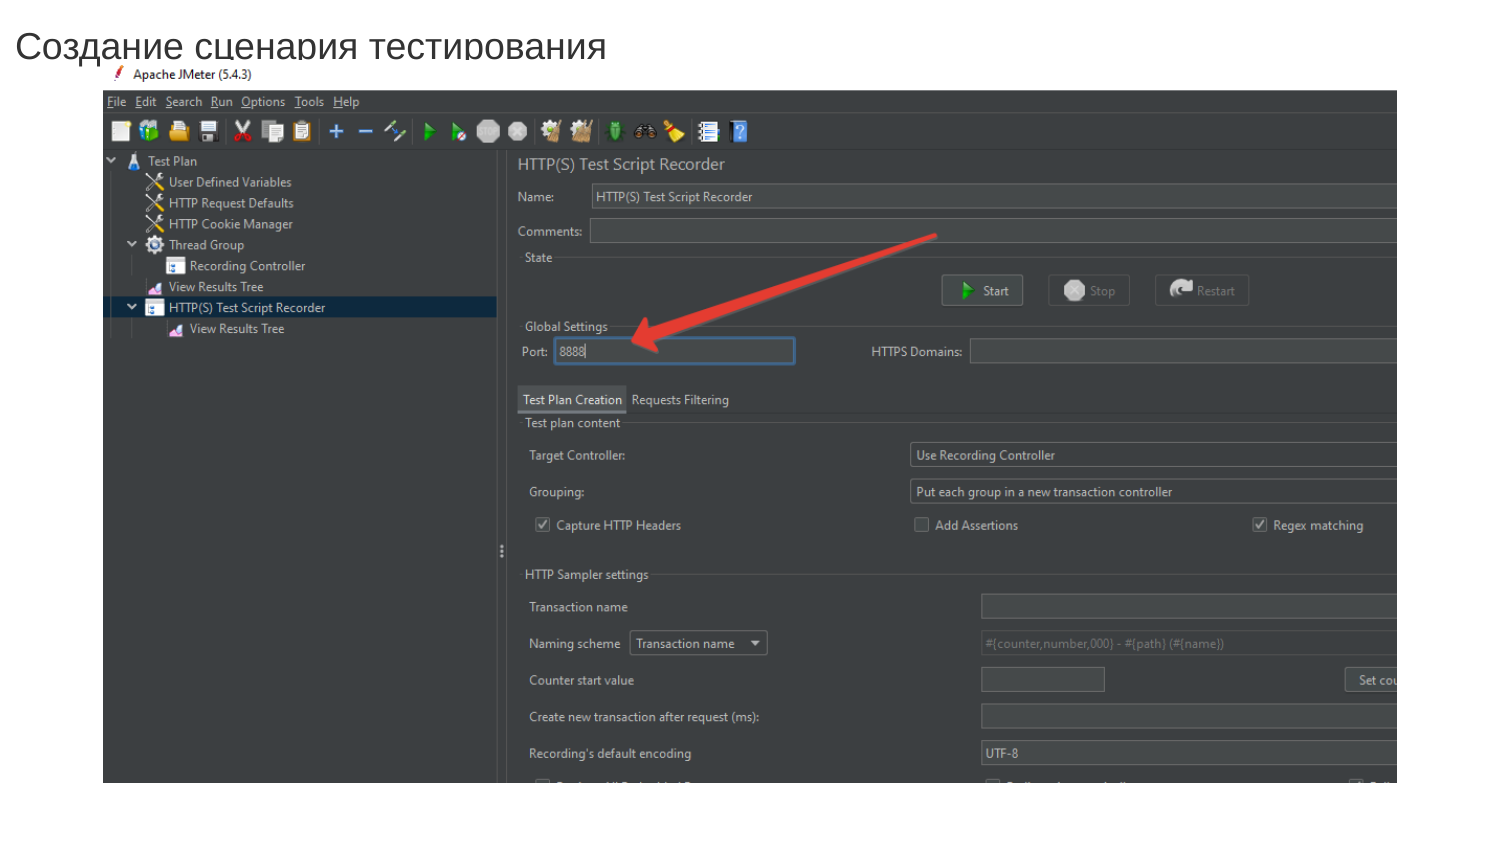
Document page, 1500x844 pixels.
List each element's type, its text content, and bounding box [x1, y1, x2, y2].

picture [102, 60, 1397, 784]
title Создание сценария тестирования [0, 0, 1398, 94]
